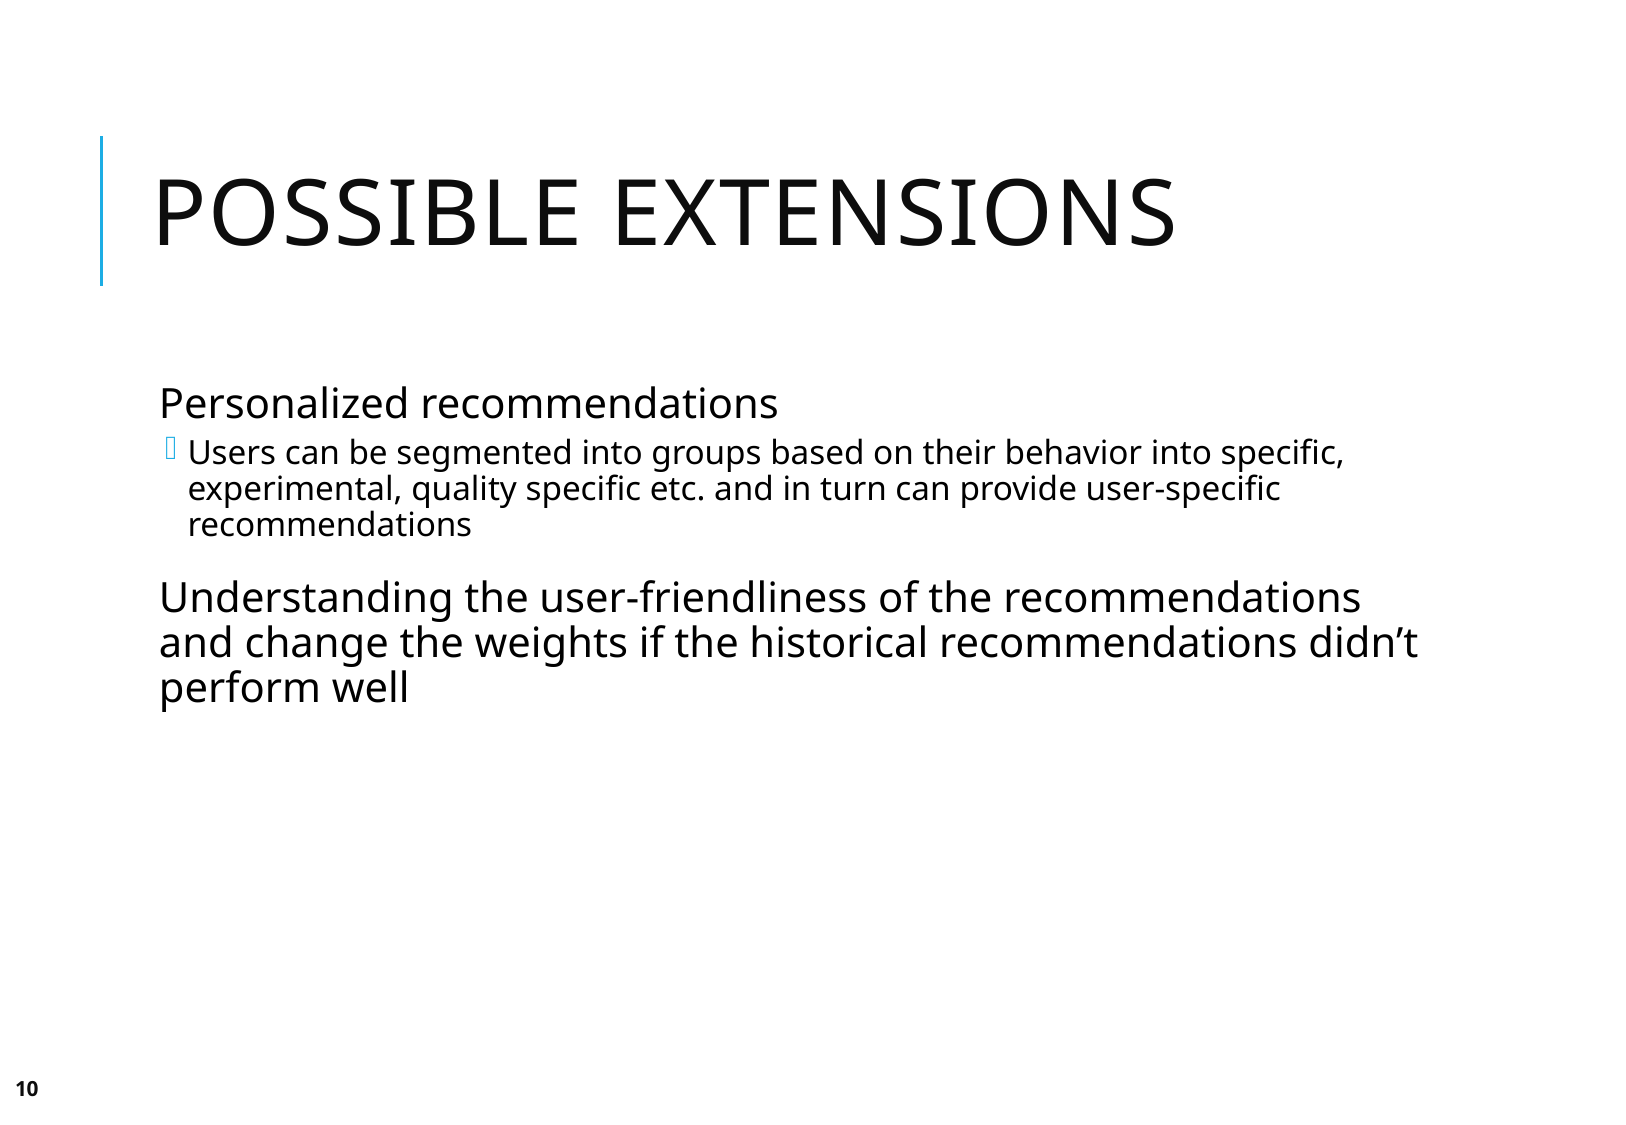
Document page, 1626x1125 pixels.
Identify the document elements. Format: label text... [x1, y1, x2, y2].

slide_number 10 [0, 1071, 95, 1109]
title Possible extensions [136, 96, 1432, 342]
list Personalized recommendations Users can be segmented into groups based on their behavior into specific, experimental, quality specific etc. and in turn can provide user-specific recommendations Understanding the user-friendliness of the recommendations and change the weights if the historical recommendations didn’t perform well [136, 375, 1432, 1035]
